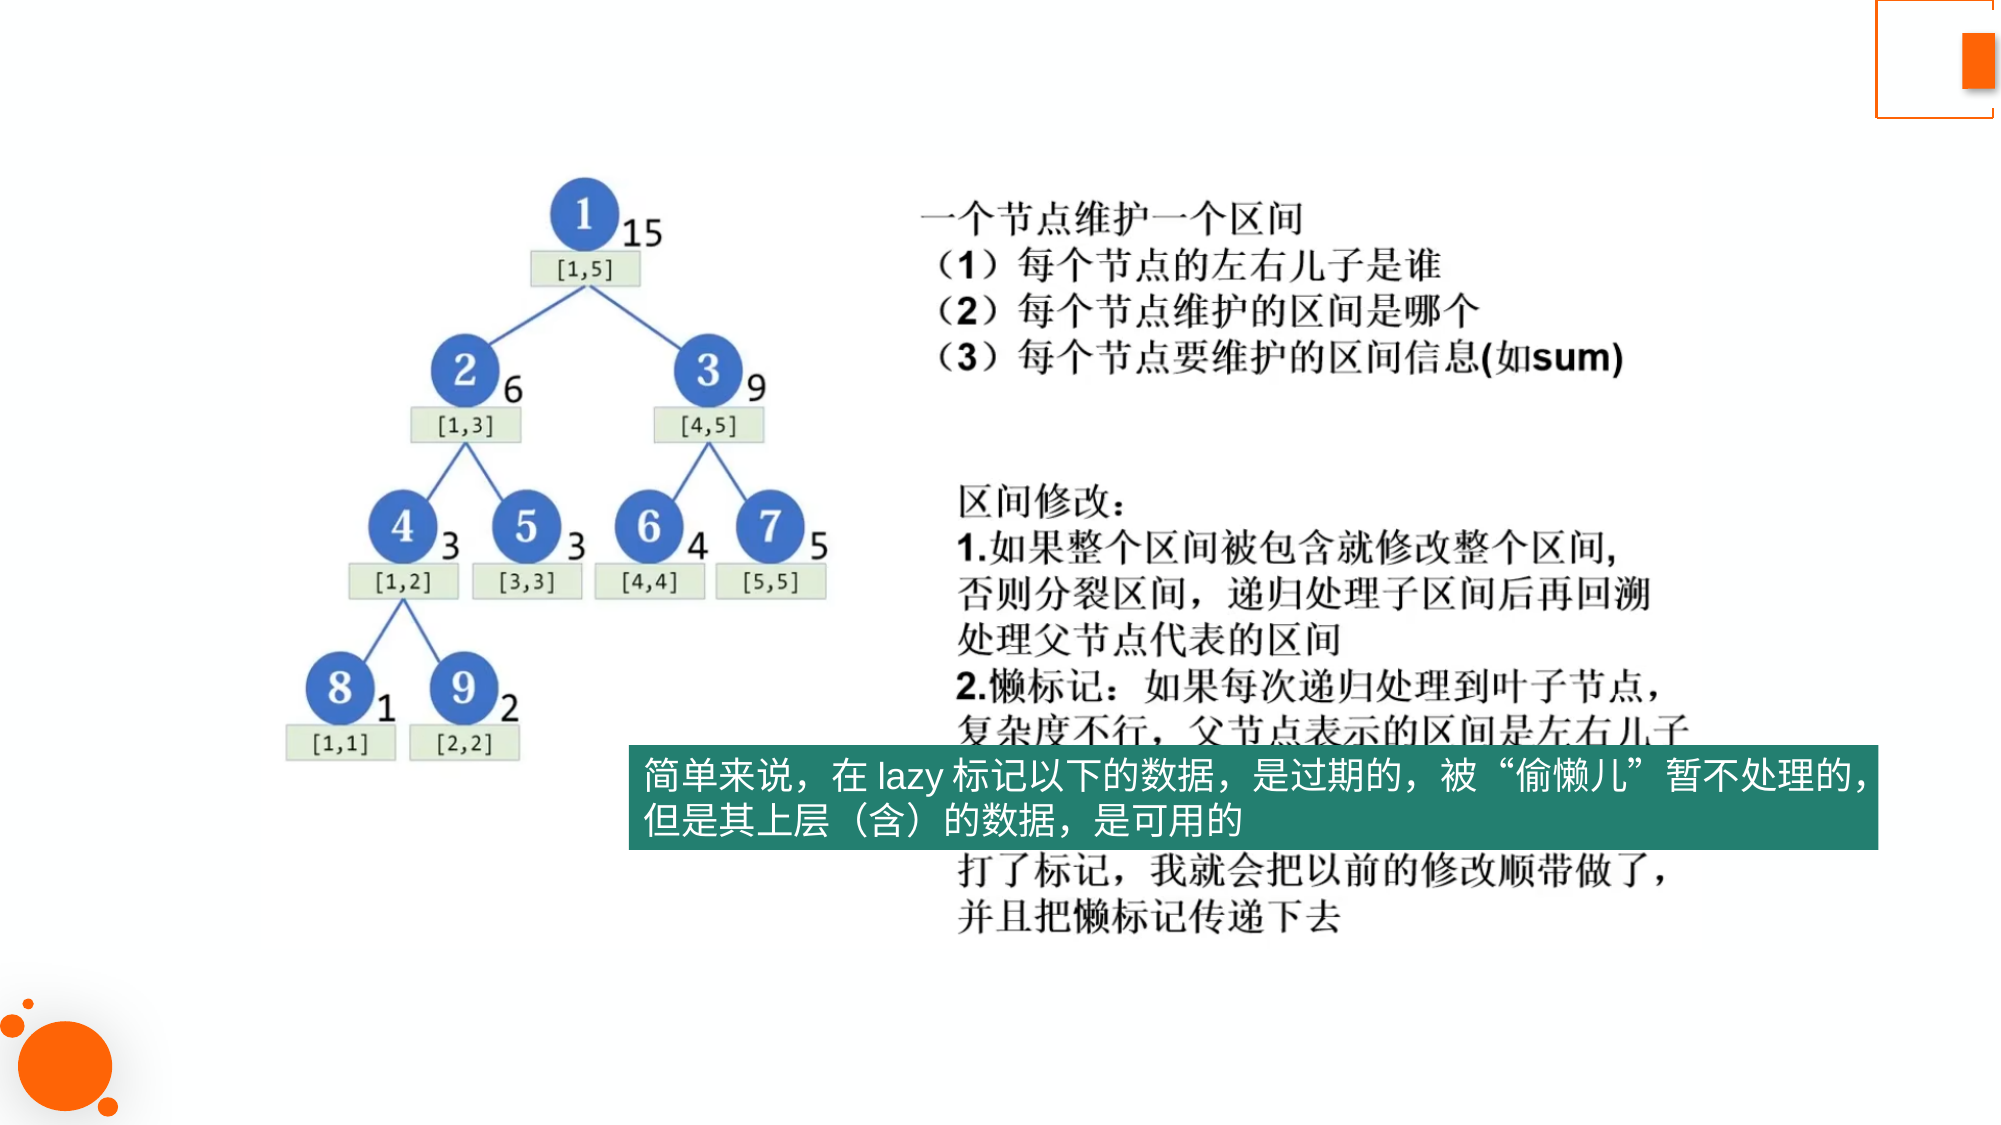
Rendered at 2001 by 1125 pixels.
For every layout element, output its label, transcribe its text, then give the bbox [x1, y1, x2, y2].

picture [260, 156, 1703, 949]
text_box 简单来说，在lazy标记以下的数据，是过期的，被“偷懒儿”暂不处理的，但是其上层（含）的数据，是可用的 [1703, 745, 1879, 850]
